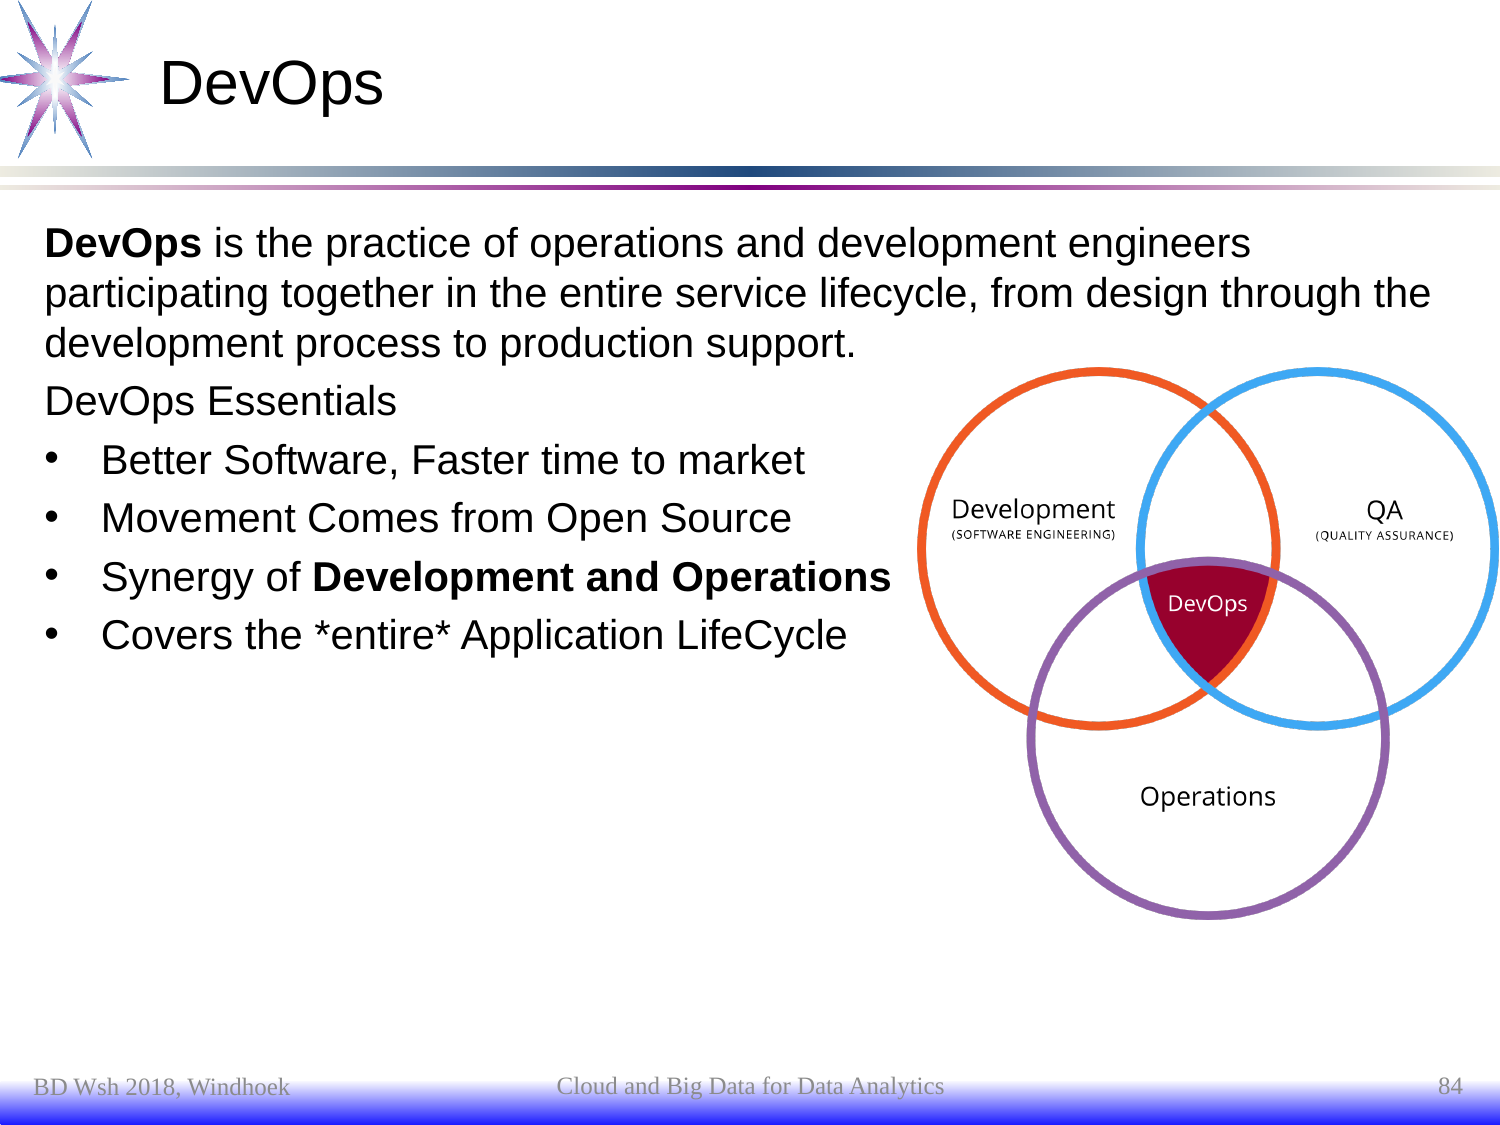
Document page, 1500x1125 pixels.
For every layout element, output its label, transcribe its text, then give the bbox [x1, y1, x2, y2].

footer Cloud and Big Data for Data Analytics [513, 1063, 989, 1106]
picture [917, 367, 1500, 920]
slide_number 84 [1128, 1064, 1478, 1106]
list DevOps is the practice of operations and development engineers participating together in the entire service lifecycle, from design through the development process to production support. DevOps Essentials Better Software, Faster time to market Movement Comes from Open Source Synergy of Development and Operations Covers the *entire* Application LifeCycle [29, 208, 1471, 1035]
slide_number BD Wsh 2018, Windhoek [18, 1064, 390, 1106]
title DevOps [147, 24, 1425, 135]
